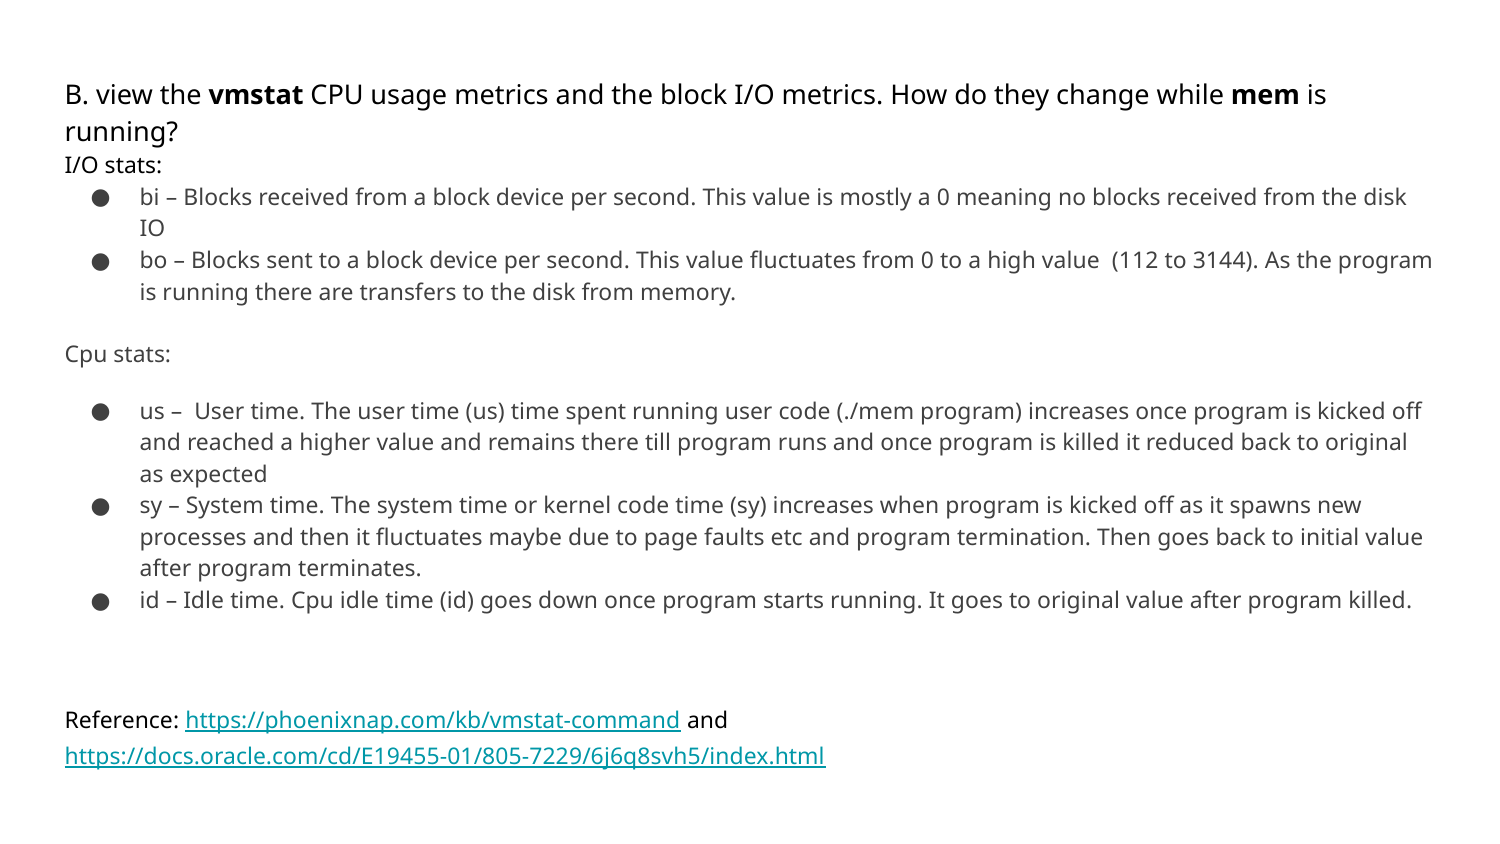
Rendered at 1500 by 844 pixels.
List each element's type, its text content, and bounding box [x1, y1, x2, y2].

text_box B. view the vmstat CPU usage metrics and the block I/O metrics. How do they change while mem is running? I/O stats: bi – Blocks received from a block device per second. This value is mostly a 0 meaning no blocks received from the disk IO bo – Blocks sent to a block device per second. This value fluctuates from 0 to a high value (112 to 3144). As the program is running there are transfers to the disk from memory. Cpu stats: us – User time. The user time (us) time spent running user code (./mem program) increases once program is kicked off and reached a higher value and remains there till program runs and once program is killed it reduced back to original as expected sy – System time. The system time or kernel code time (sy) increases when program is kicked off as it spawns new processes and then it fluctuates maybe due to page faults etc and program termination. Then goes back to initial value after program terminates. id – Idle time. Cpu idle time (id) goes down once program starts running. It goes to original value after program killed. Reference: https://phoenixnap.com/kb/vmstat-command and https://docs.oracle.com/cd/E19455-01/805-7229/6j6q8svh5/index.html [49, 57, 1455, 840]
